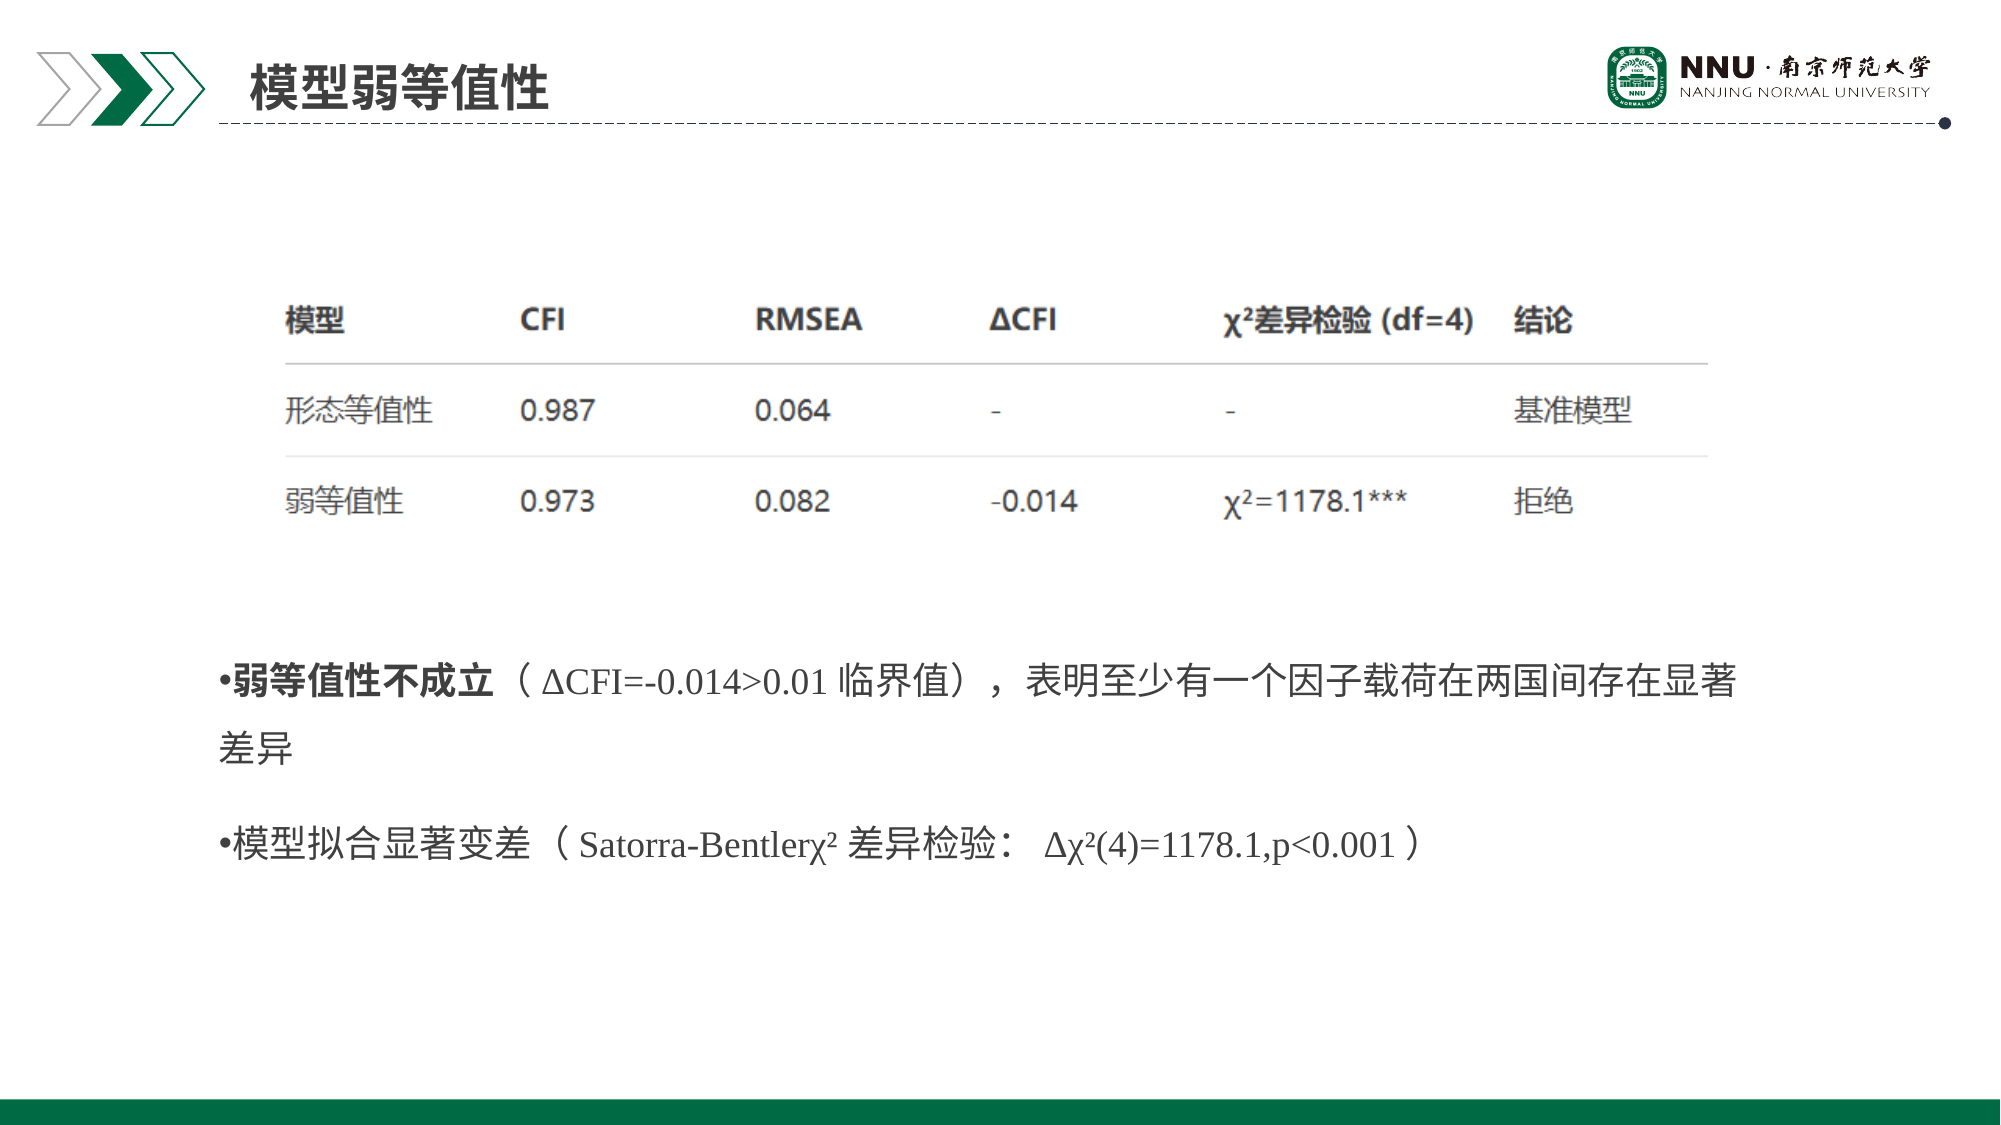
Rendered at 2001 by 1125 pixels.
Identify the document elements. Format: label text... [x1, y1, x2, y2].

text_box [142, 53, 205, 125]
text_box 模型弱等值性 [235, 49, 565, 122]
text_box [0, 1098, 2000, 1125]
picture [1583, 0, 1960, 215]
picture [244, 285, 1709, 539]
text_box [90, 53, 153, 126]
text_box [38, 53, 101, 125]
text_box 弱等值性不成立（ΔCFI=-0.014>0.01临界值），表明至少有一个因子载荷在两国间存在显著差异 模型拟合显著变差（Satorra-Bentlerχ²差异检验：Δχ²(4)=1178.1,p<0.001） [204, 627, 1780, 873]
